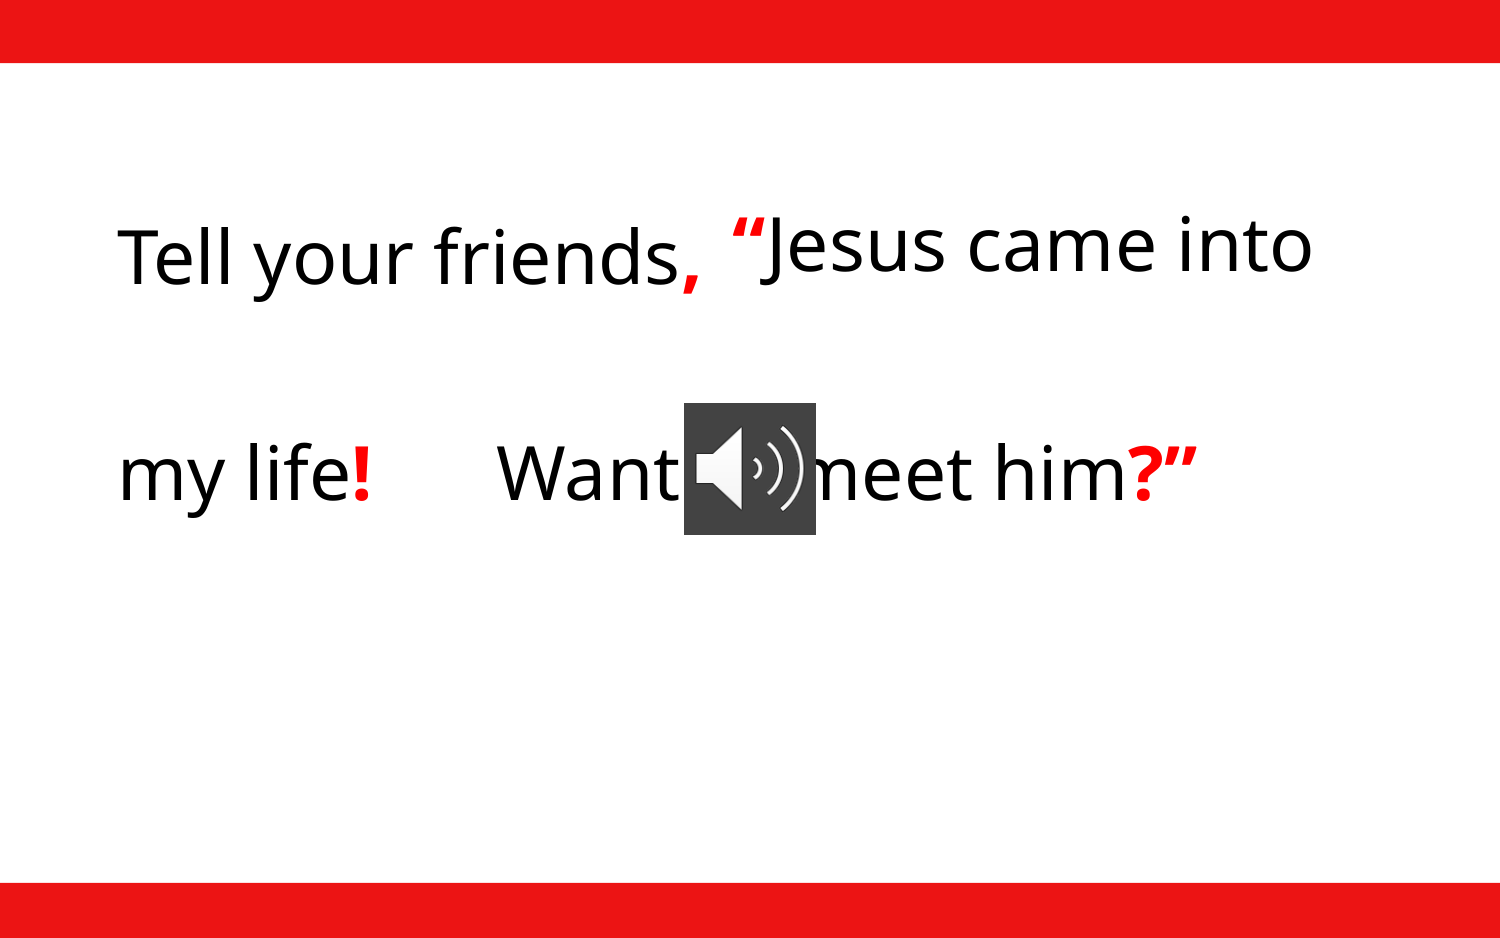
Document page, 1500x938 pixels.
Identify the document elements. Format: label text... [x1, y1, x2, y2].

text_box “Jesus came into [698, 144, 1410, 314]
text_box [0, 0, 1500, 64]
list Tell your friends, [102, 157, 747, 354]
text_box Want to meet him?” [481, 372, 1309, 533]
picture [683, 402, 817, 536]
text_box [102, 313, 585, 510]
text_box my life! [102, 510, 482, 543]
text_box [0, 882, 1500, 938]
